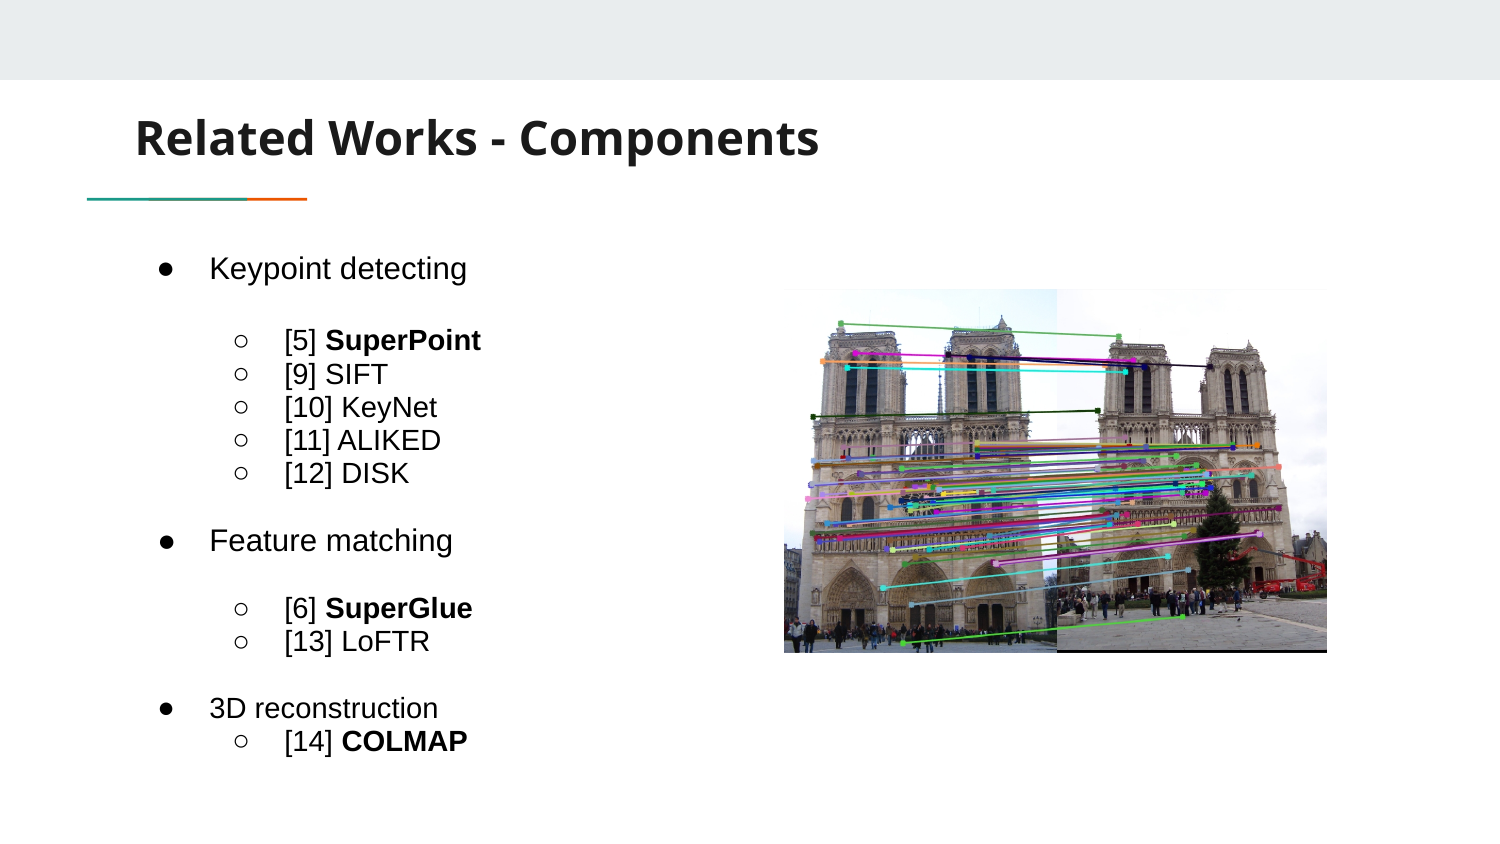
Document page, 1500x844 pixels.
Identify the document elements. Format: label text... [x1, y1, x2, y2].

picture [783, 289, 1327, 654]
list Keypoint detecting [5] SuperPoint [9] SIFT [10] KeyNet [11] ALIKED [12] DISK Feature matching [6] SuperGlue [13] LoFTR 3D reconstruction [14] COLMAP [119, 236, 1450, 707]
title Related Works - Components [119, 92, 1381, 181]
